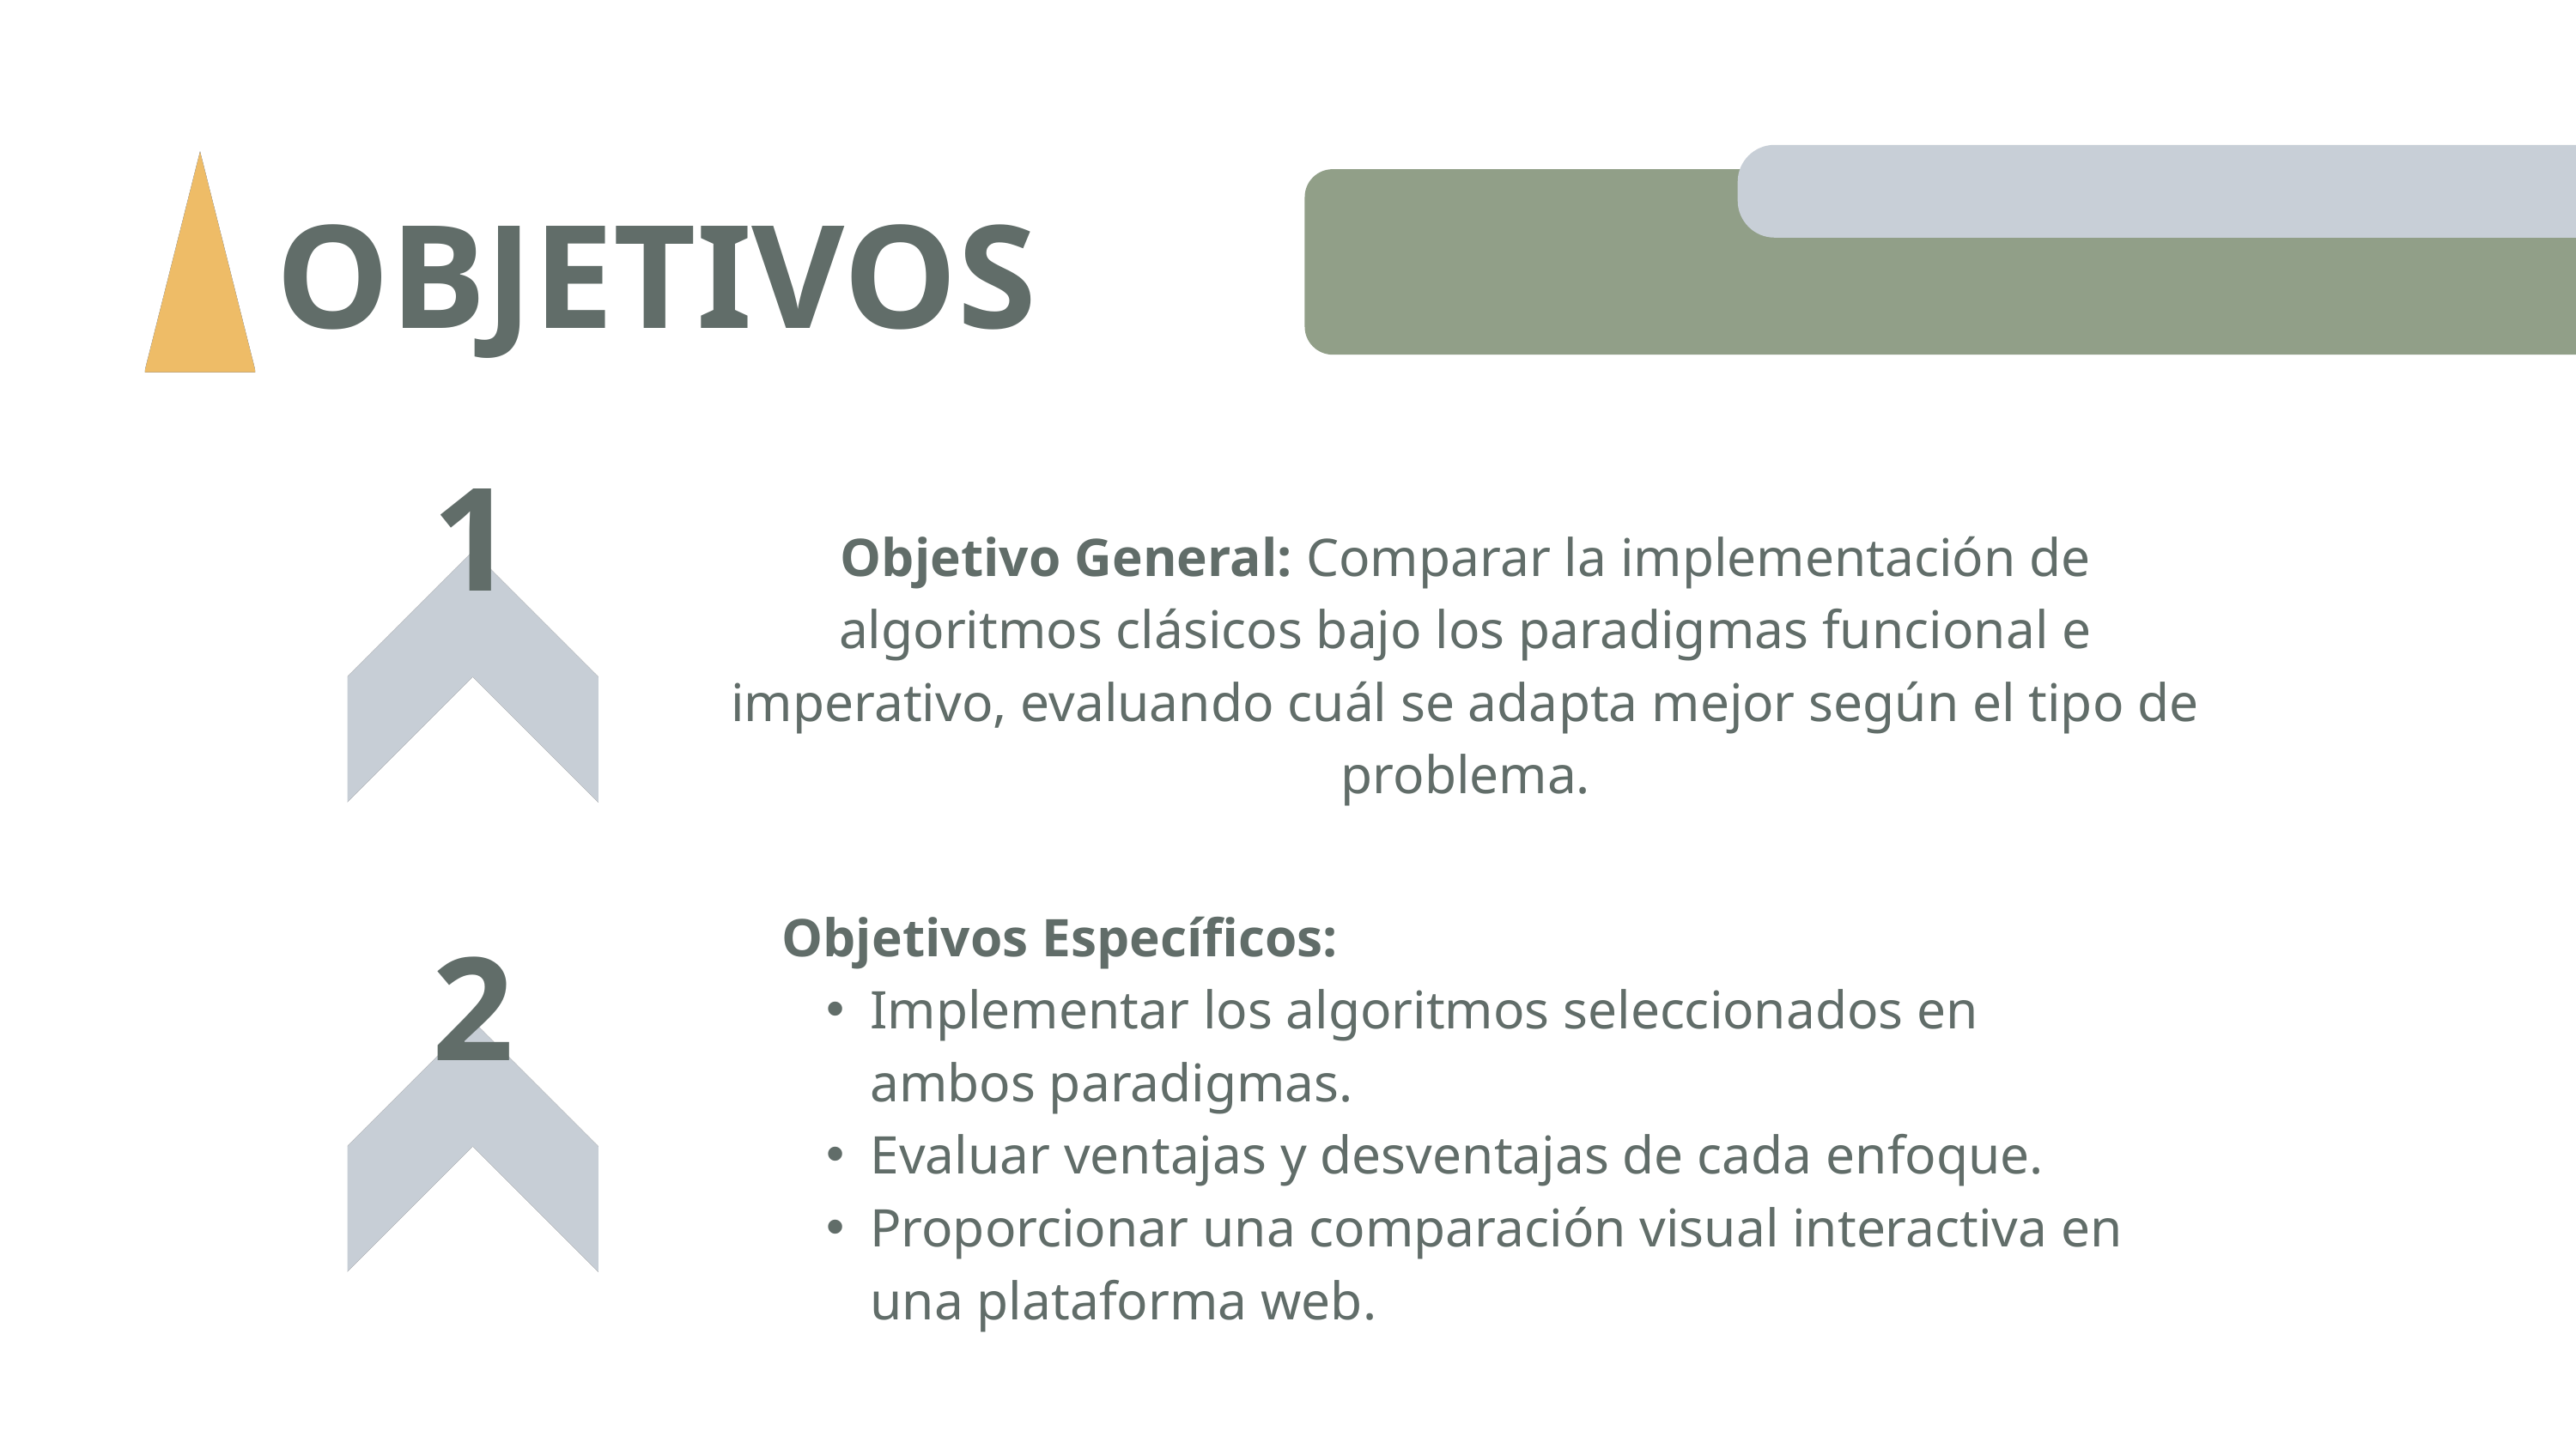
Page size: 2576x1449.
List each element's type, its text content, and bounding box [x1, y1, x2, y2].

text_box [1737, 144, 2576, 238]
text_box OBJETIVOS [276, 156, 1288, 358]
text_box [347, 900, 2134, 1325]
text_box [347, 452, 2229, 803]
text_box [1304, 168, 2576, 355]
text_box [144, 151, 256, 373]
